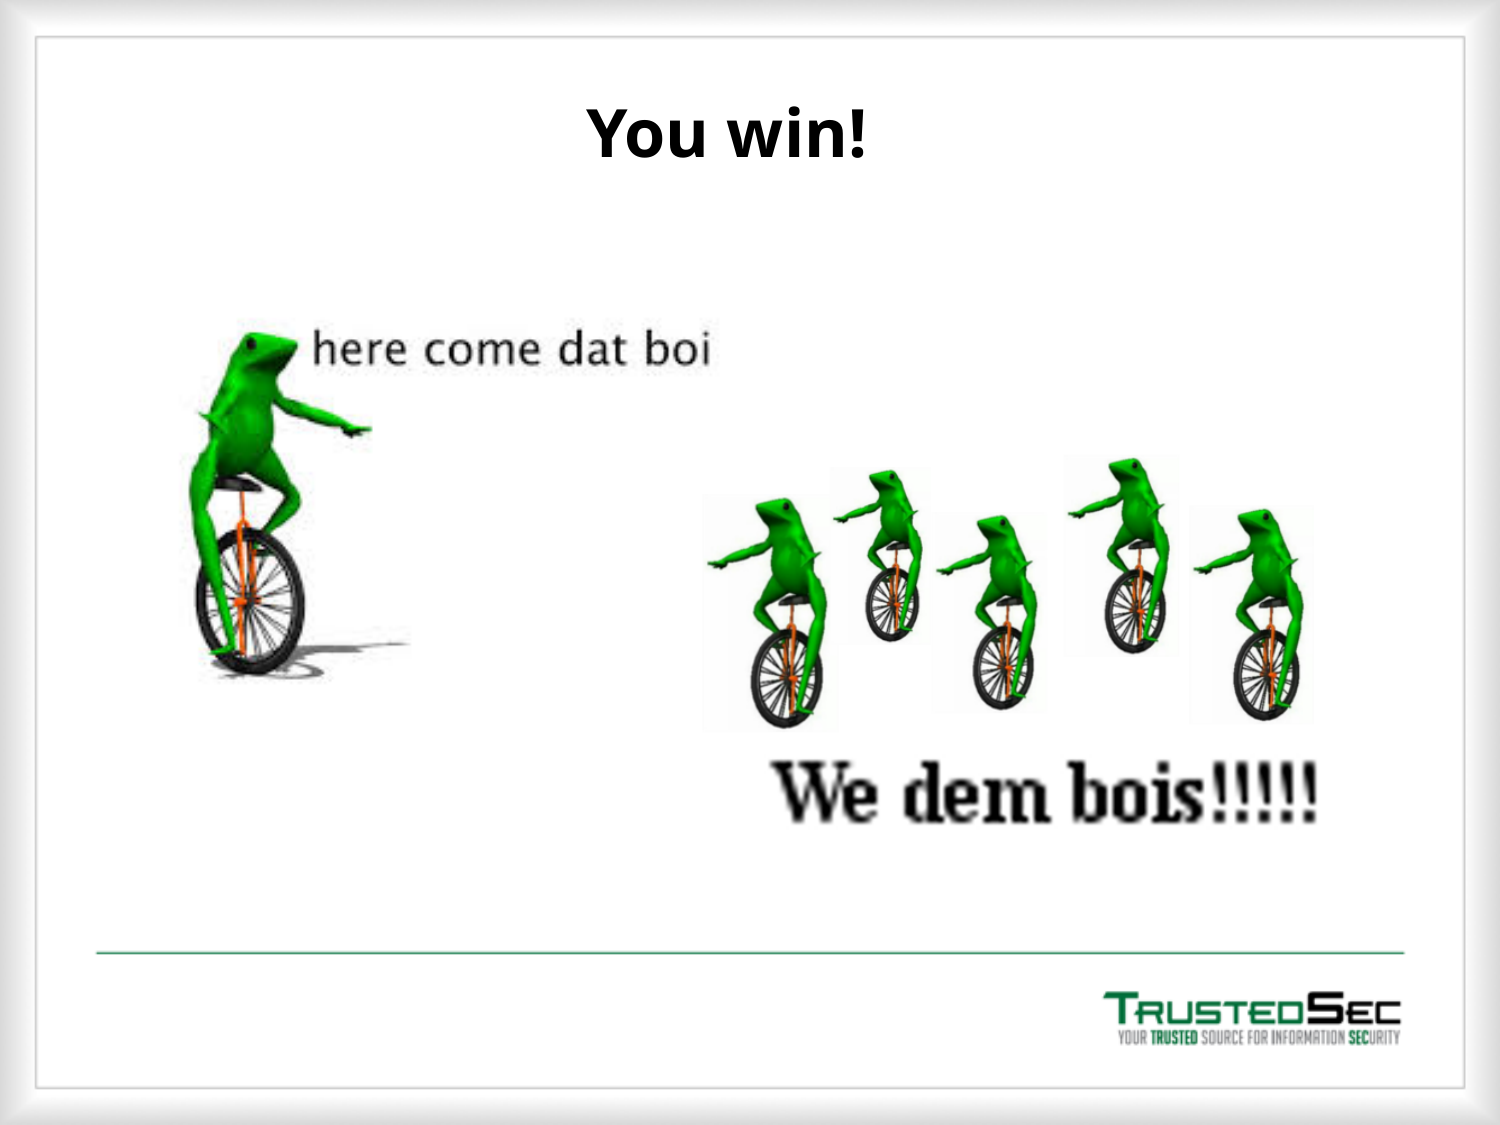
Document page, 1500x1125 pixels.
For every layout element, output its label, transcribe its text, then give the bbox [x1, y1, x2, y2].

title You win! [103, 59, 1351, 203]
picture [0, 0, 1500, 1125]
